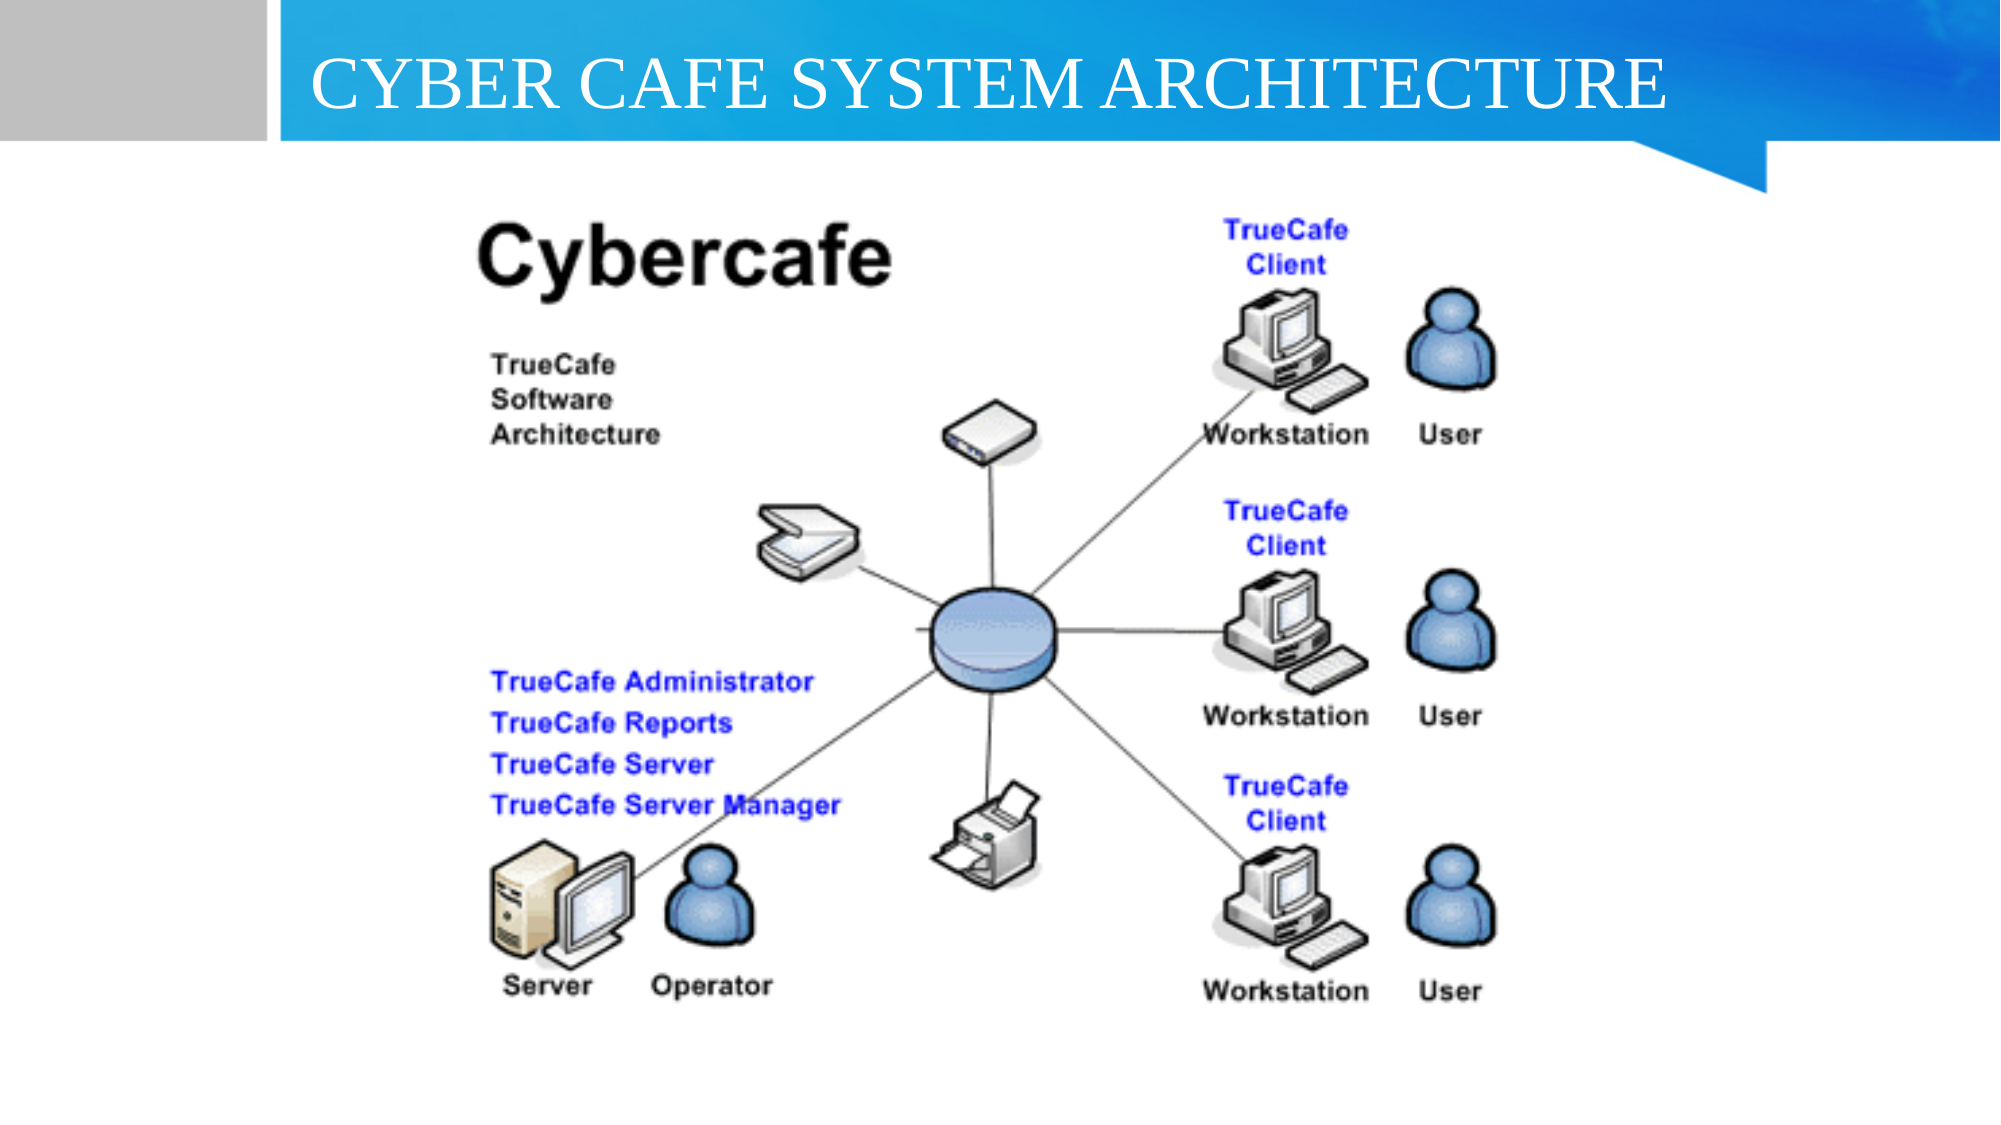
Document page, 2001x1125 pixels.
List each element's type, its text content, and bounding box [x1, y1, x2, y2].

picture [0, 0, 2000, 1125]
title CYBER CAFE SYSTEM ARCHITECTURE [99, 30, 1901, 127]
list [396, 208, 1604, 1018]
